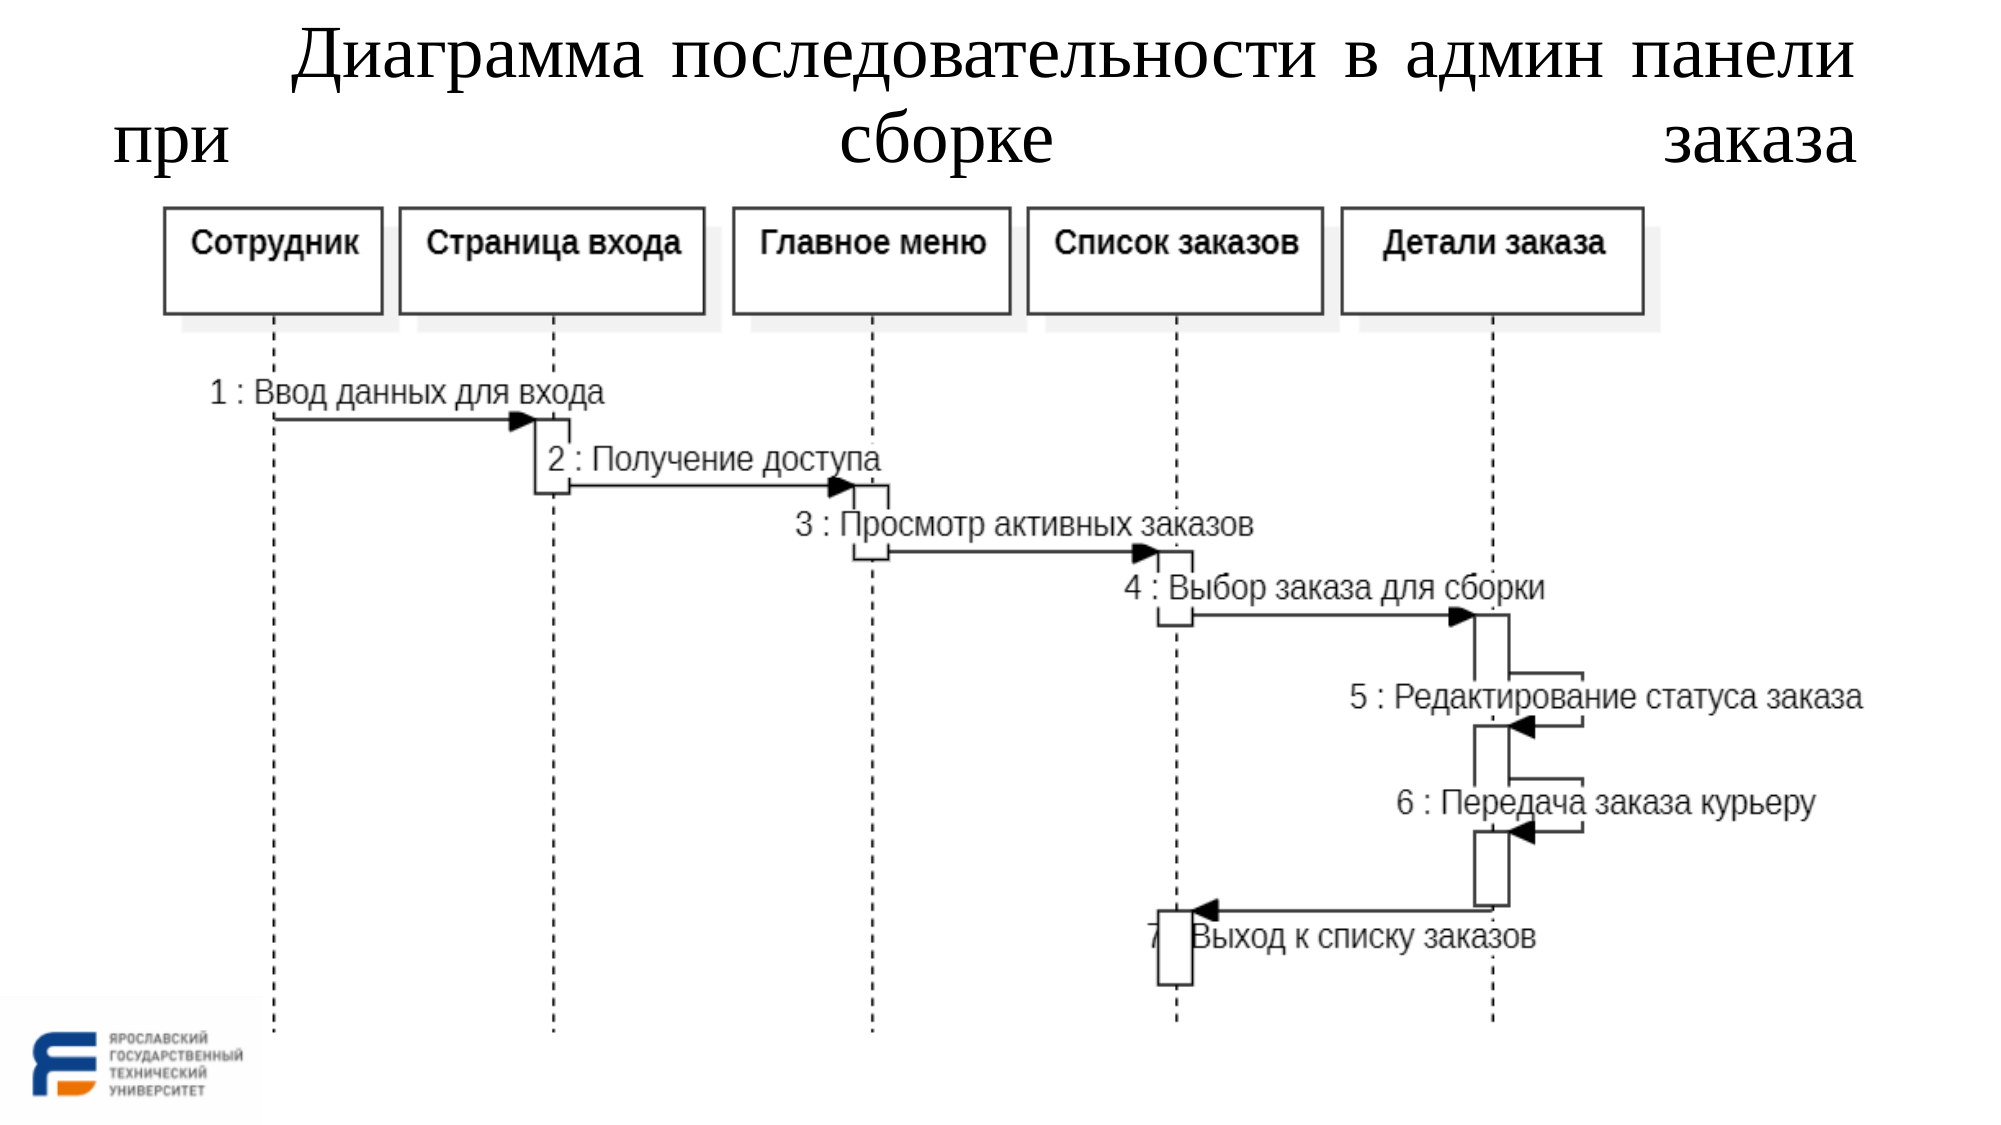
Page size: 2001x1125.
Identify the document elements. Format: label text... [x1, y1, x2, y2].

picture [0, 191, 1874, 1125]
title Диаграмма последовательности в админ панели при сборке заказа [98, 14, 1874, 174]
